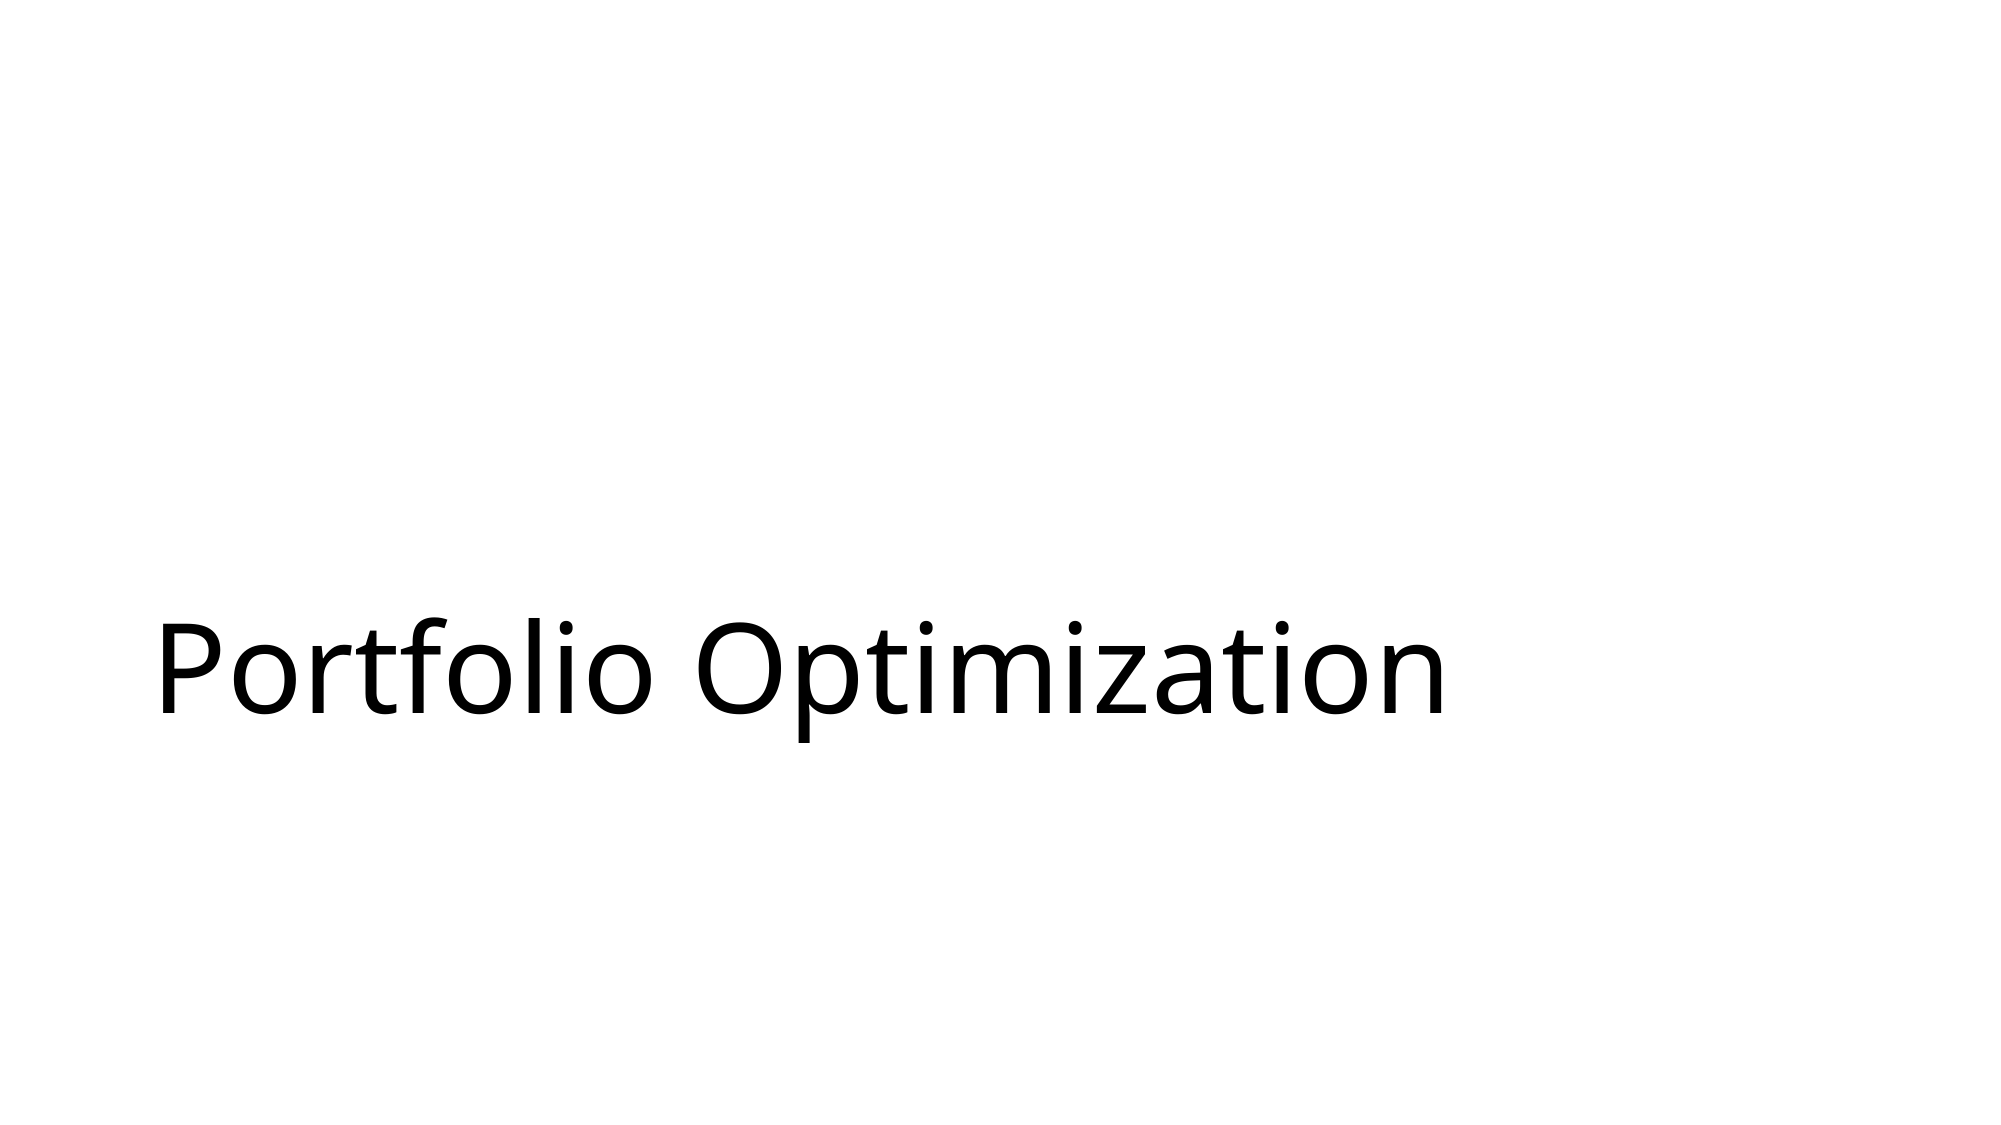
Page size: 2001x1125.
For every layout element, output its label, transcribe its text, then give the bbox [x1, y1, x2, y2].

title Portfolio Optimization [136, 280, 1862, 749]
